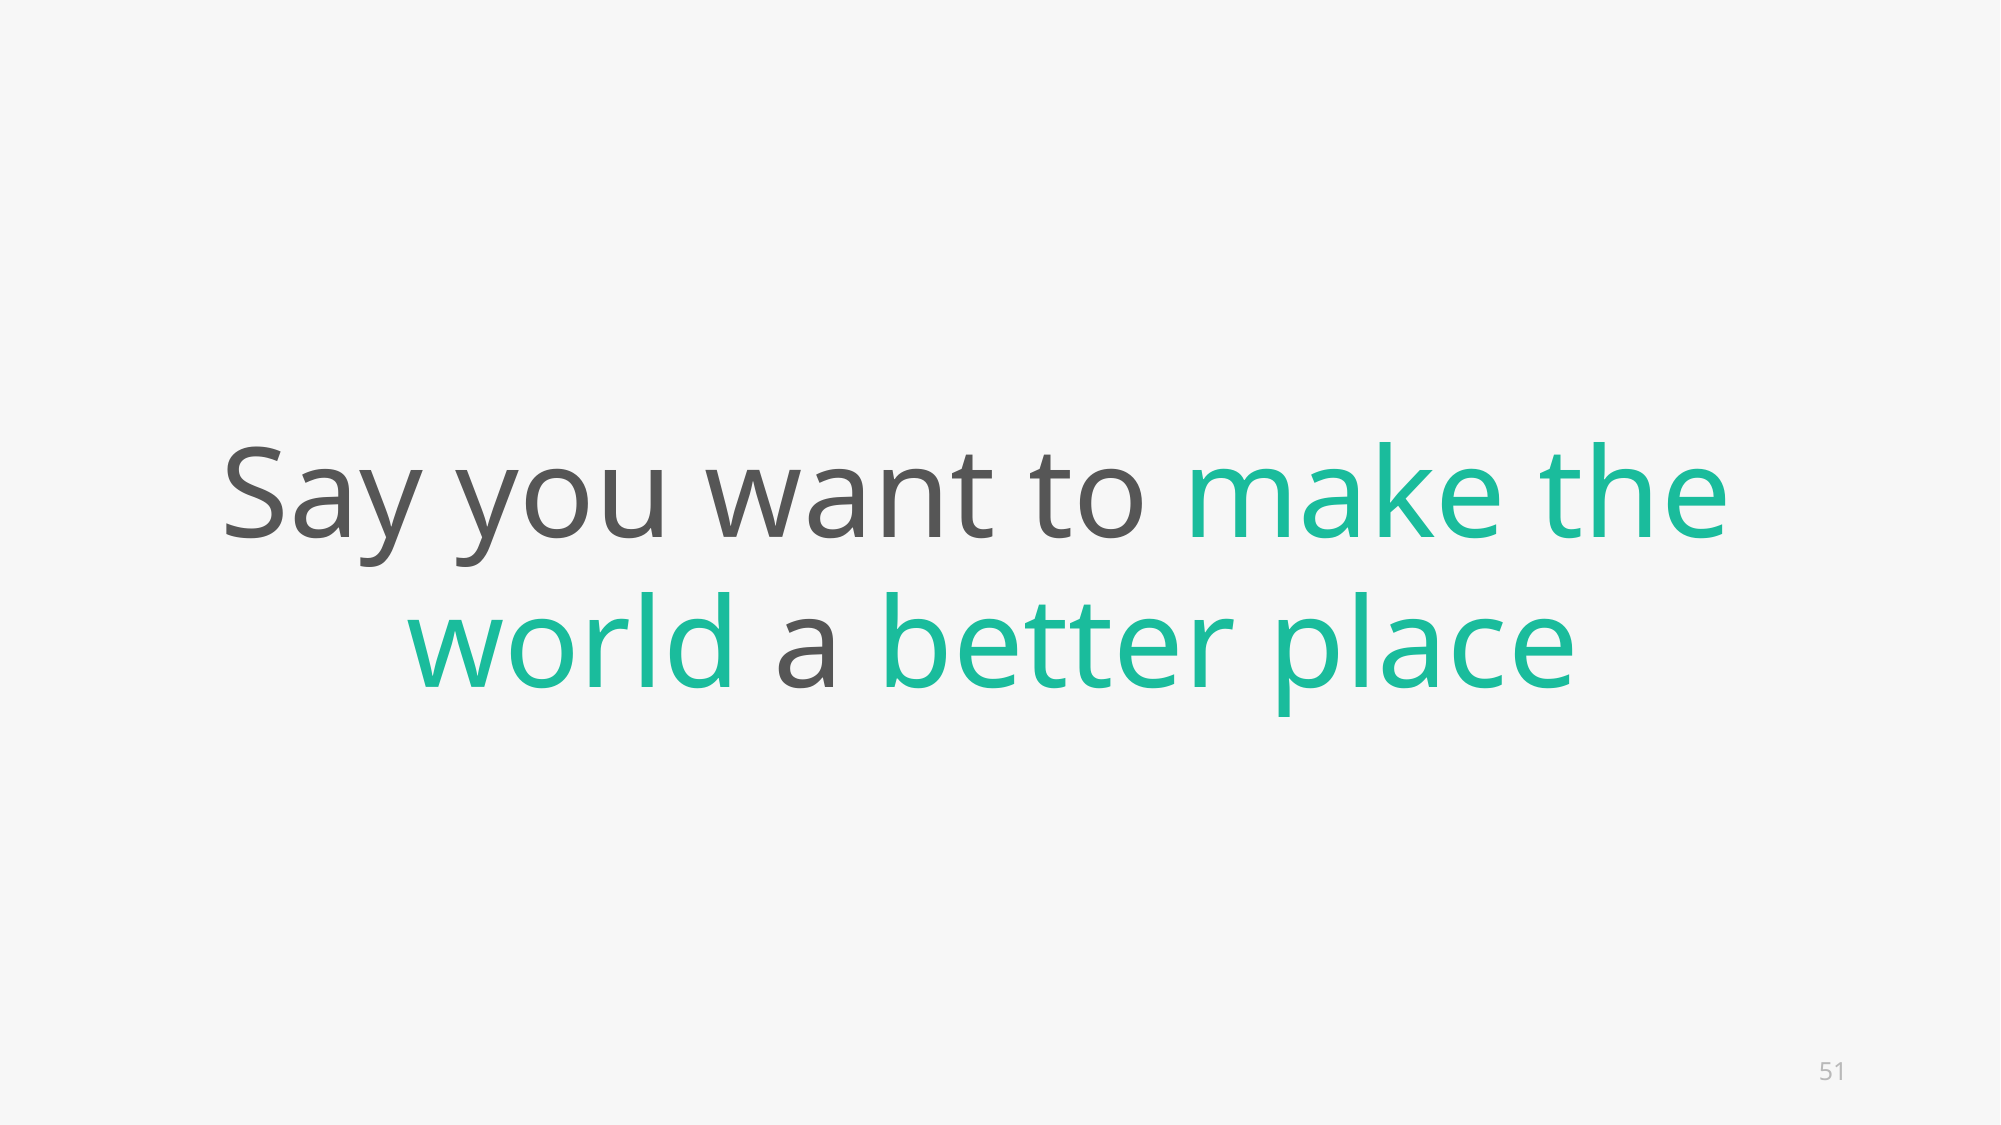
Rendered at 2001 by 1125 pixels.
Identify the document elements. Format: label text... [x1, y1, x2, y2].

text_box Say you want to make the world a better place [141, 404, 1859, 721]
slide_number 51 [1412, 1042, 1863, 1103]
